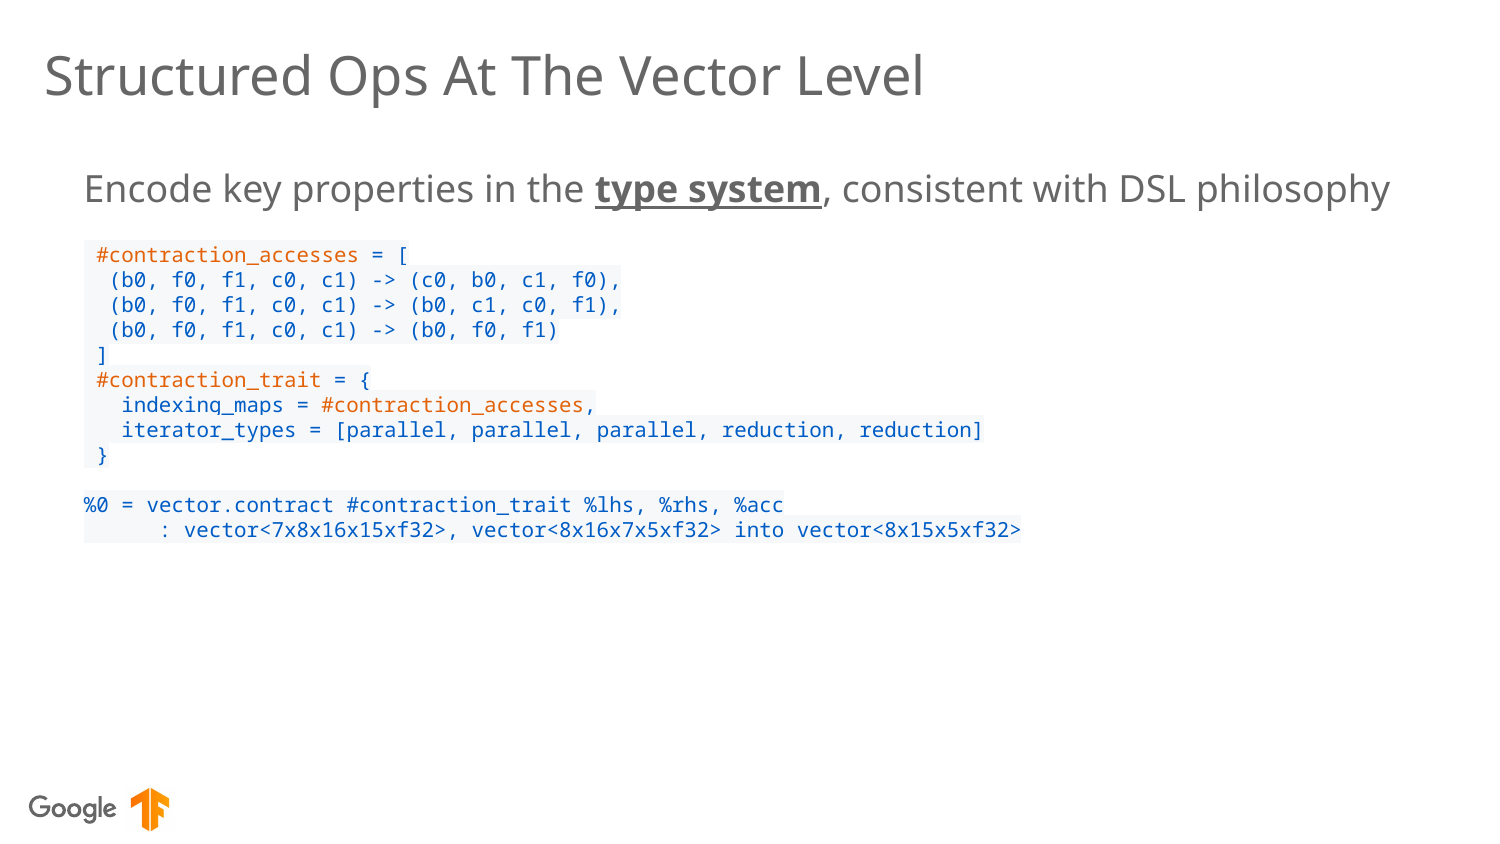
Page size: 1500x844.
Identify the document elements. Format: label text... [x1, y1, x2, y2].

picture [125, 786, 175, 833]
text_box #contraction_accesses = [ (b0, f0, f1, c0, c1) -> (c0, b0, c1, f0), (b0, f0, f1, c0, c1) -> (b0, c1, c0, f1), (b0, f0, f1, c0, c1) -> (b0, f0, f1) ] #contraction_trait = { indexing_maps = #contraction_accesses, iterator_types = [parallel, parallel, parallel, reduction, reduction] } %0 = vector.contract #contraction_trait %lhs, %rhs, %acc : vector<7x8x16x15xf32>, vector<8x16x7x5xf32> into vector<8x15x5xf32> [68, 226, 1484, 646]
title Structured Ops At The Vector Level [29, 26, 1471, 121]
text_box Encode key properties in the type system, consistent with DSL philosophy [68, 143, 1500, 226]
